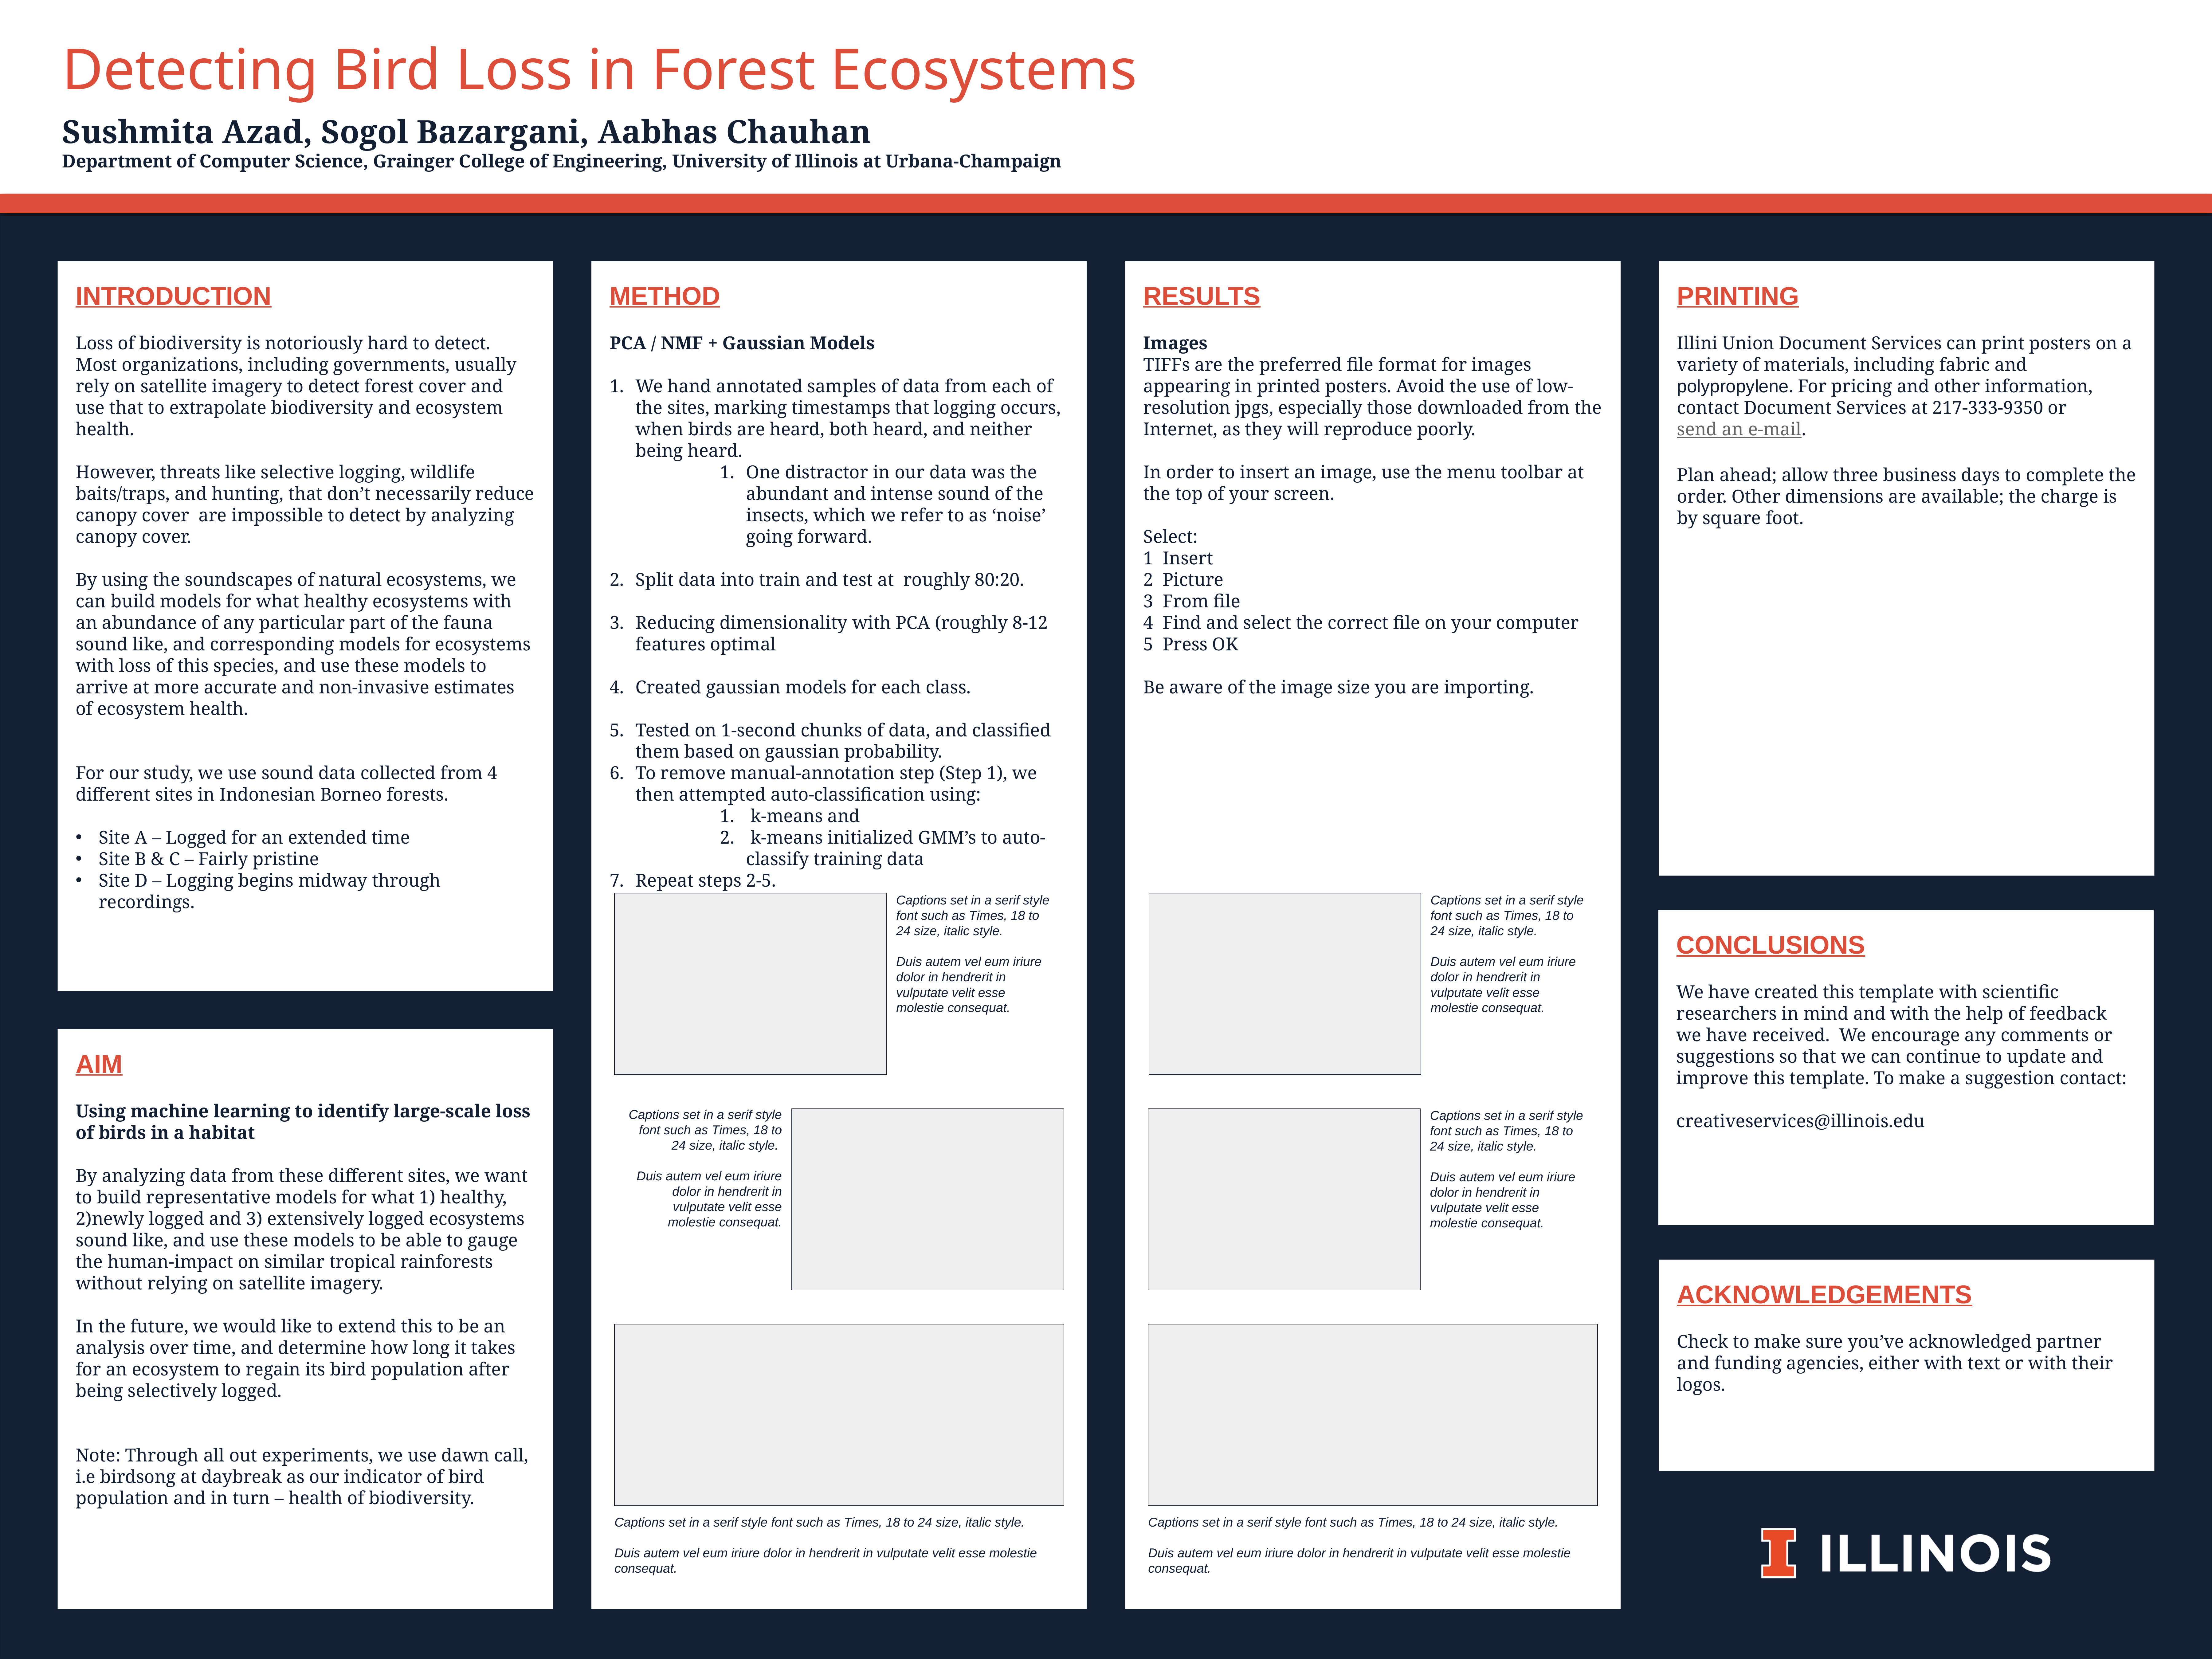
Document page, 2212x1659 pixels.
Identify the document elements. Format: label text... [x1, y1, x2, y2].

text_box Sushmita Azad, Sogol Bazargani, Aabhas Chauhan Department of Computer Science, Grainger College of Engineering, University of Illinois at Urbana-Champaign [57, 109, 2155, 174]
text_box Captions set in a serif style font such as Times, 18 to 24 size, italic style. Duis autem vel eum iriure dolor in hendrerit in vulputate velit esse molestie consequat. [887, 883, 1064, 1024]
text_box Captions set in a serif style font such as Times, 18 to 24 size, italic style. Duis autem vel eum iriure dolor in hendrerit in vulputate velit esse molestie consequat. [1148, 1512, 1598, 1578]
text_box Captions set in a serif style font such as Times, 18 to 24 size, italic style. Duis autem vel eum iriure dolor in hendrerit in vulputate velit esse molestie consequat. [614, 1097, 791, 1238]
text_box CONCLUSIONS We have created this template with scientific researchers in mind and with the help of feedback we have received. We encourage any comments or suggestions so that we can continue to update and improve this template. To make a suggestion contact: creativeservices@illinois.edu [1658, 910, 2154, 1225]
text_box Captions set in a serif style font such as Times, 18 to 24 size, italic style. Duis autem vel eum iriure dolor in hendrerit in vulputate velit esse molestie consequat. [614, 1512, 1064, 1578]
text_box PRINTING Illini Union Document Services can print posters on a variety of materials, including fabric and polypropylene. For pricing and other information, contact Document Services at 217-333-9350 or send an e-mail. Plan ahead; allow three business days to complete the order. Other dimensions are available; the charge is by square foot. [1659, 261, 2155, 876]
text_box Captions set in a serif style font such as Times, 18 to 24 size, italic style. Duis autem vel eum iriure dolor in hendrerit in vulputate velit esse molestie consequat. [1421, 1098, 1598, 1239]
text_box RESULTS Images TIFFs are the preferred file format for images appearing in printed posters. Avoid the use of low-resolution jpgs, especially those downloaded from the Internet, as they will reproduce poorly. In order to insert an image, use the menu toolbar at the top of your screen. Select: 1 Insert 2 Picture 3 From file 4 Find and select the correct file on your computer 5 Press OK Be aware of the image size you are importing. [1125, 261, 1621, 1609]
text_box [1148, 1108, 1421, 1290]
text_box [1149, 893, 1421, 1075]
text_box Captions set in a serif style font such as Times, 18 to 24 size, italic style. Duis autem vel eum iriure dolor in hendrerit in vulputate velit esse molestie consequat. [1421, 883, 1598, 1024]
text_box METHOD PCA / NMF + Gaussian Models We hand annotated samples of data from each of the sites, marking timestamps that logging occurs, when birds are heard, both heard, and neither being heard. One distractor in our data was the abundant and intense sound of the insects, which we refer to as ‘noise’ going forward. j Split data into train and test at roughly 80:20. m Reducing dimensionality with PCA (roughly 8-12 features optimal j Created gaussian models for each class. fj Tested on 1-second chunks of data, and classified them based on gaussian probability. To remove manual-annotation step (Step 1), we then attempted auto-classification using: k-means and k-means initialized GMM’s to auto-classify training data Repeat steps 2-5. [591, 261, 1087, 1609]
text_box [791, 1108, 1064, 1290]
text_box AIM Using machine learning to identify large-scale loss of birds in a habitat By analyzing data from these different sites, we want to build representative models for what 1) healthy, 2)newly logged and 3) extensively logged ecosystems sound like, and use these models to be able to gauge the human-impact on similar tropical rainforests without relying on satellite imagery. In the future, we would like to extend this to be an analysis over time, and determine how long it takes for an ecosystem to regain its bird population after being selectively logged. Note: Through all out experiments, we use dawn call, i.e birdsong at daybreak as our indicator of bird population and in turn – health of biodiversity. [57, 1029, 553, 1609]
picture [1761, 1528, 2051, 1579]
text_box [614, 1324, 1064, 1506]
text_box Detecting Bird Loss in Forest Ecosystems [57, 30, 2155, 103]
text_box INTRODUCTION Loss of biodiversity is notoriously hard to detect. Most organizations, including governments, usually rely on satellite imagery to detect forest cover and use that to extrapolate biodiversity and ecosystem health. However, threats like selective logging, wildlife baits/traps, and hunting, that don’t necessarily reduce canopy cover are impossible to detect by analyzing canopy cover. By using the soundscapes of natural ecosystems, we can build models for what healthy ecosystems with an abundance of any particular part of the fauna sound like, and corresponding models for ecosystems with loss of this species, and use these models to arrive at more accurate and non-invasive estimates of ecosystem health. For our study, we use sound data collected from 4 different sites in Indonesian Borneo forests. Site A – Logged for an extended time Site B & C – Fairly pristine Site D – Logging begins midway through recordings. [57, 261, 553, 991]
text_box [614, 893, 887, 1075]
text_box ACKNOWLEDGEMENTS Check to make sure you’ve acknowledged partner and funding agencies, either with text or with their logos. [1659, 1259, 2155, 1471]
text_box [1148, 1324, 1598, 1506]
